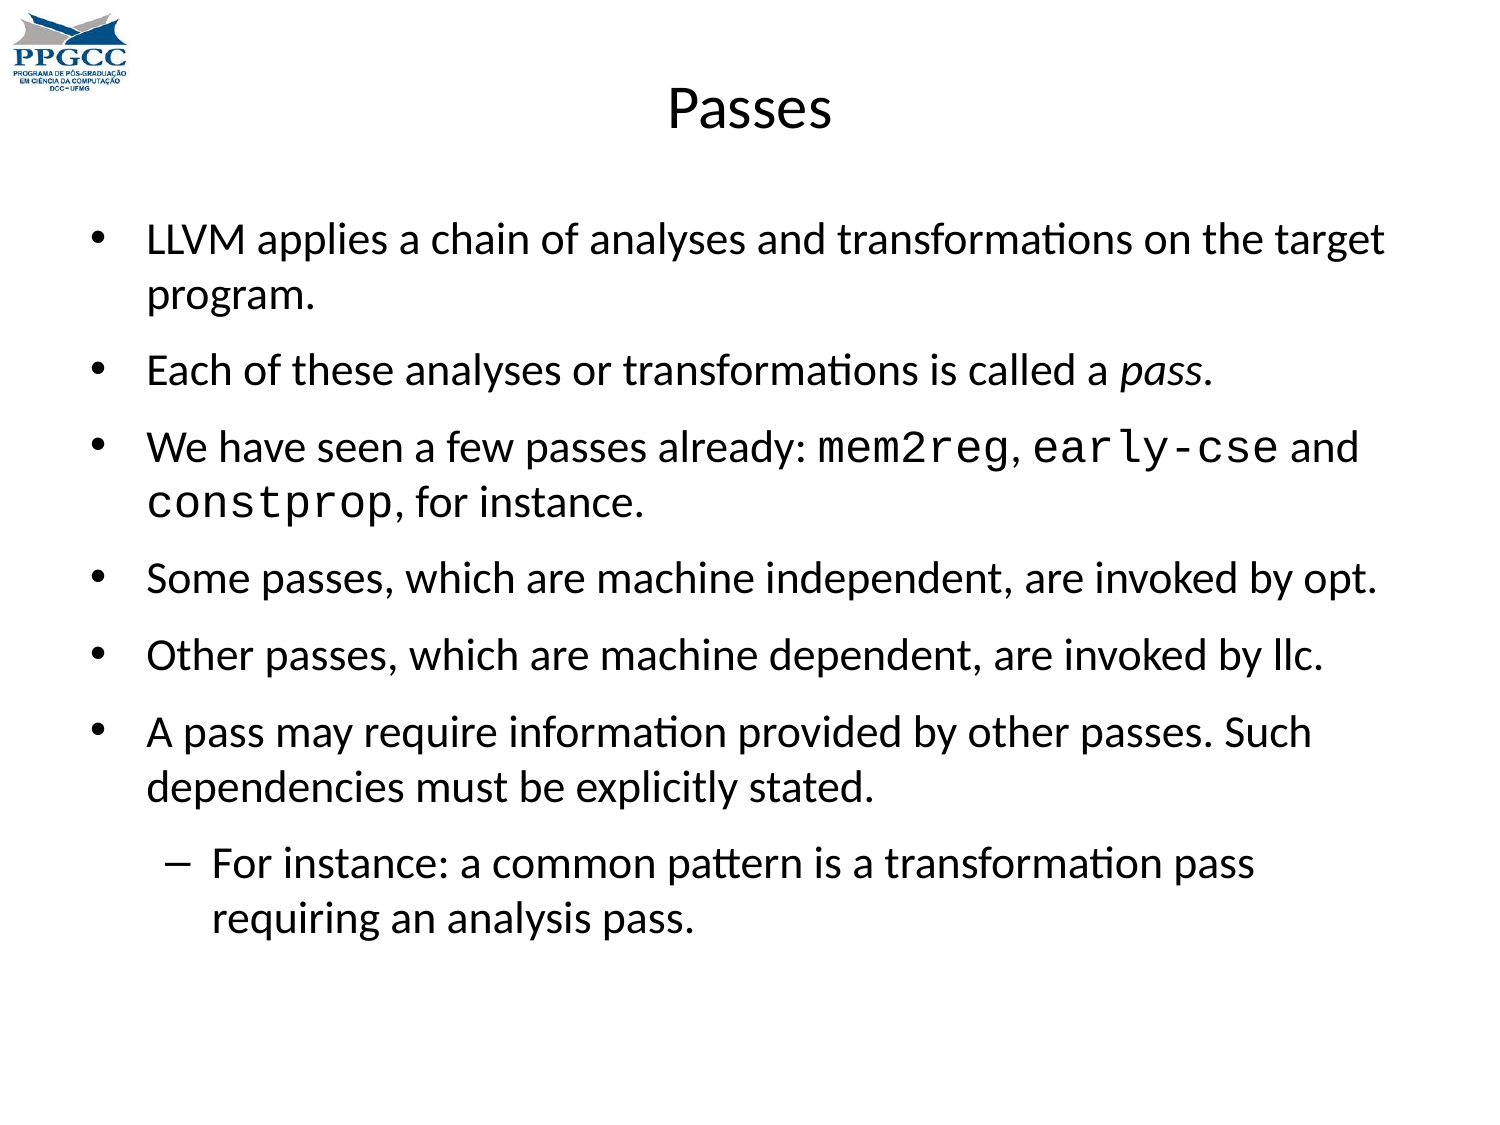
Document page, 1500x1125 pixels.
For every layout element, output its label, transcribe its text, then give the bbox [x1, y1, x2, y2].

title Passes [75, 45, 1425, 163]
picture [9, 9, 130, 94]
list LLVM applies a chain of analyses and transformations on the target program. Each of these analyses or transformations is called a pass. We have seen a few passes already: mem2reg, early-cse and constprop, for instance. Some passes, which are machine independent, are invoked by opt. Other passes, which are machine dependent, are invoked by llc. A pass may require information provided by other passes. Such dependencies must be explicitly stated. For instance: a common pattern is a transformation pass requiring an analysis pass. [75, 201, 1425, 1125]
